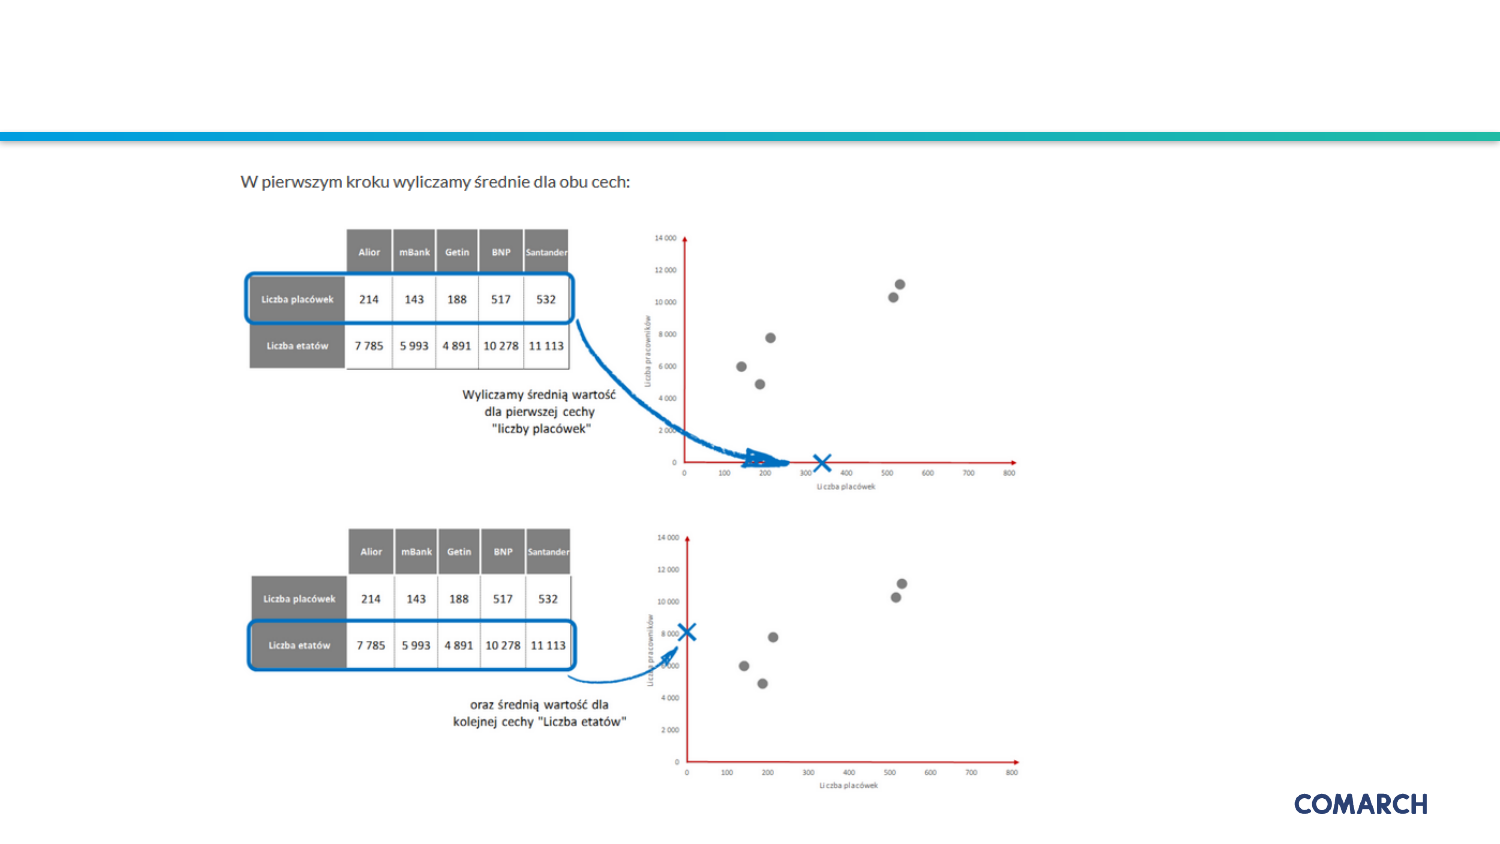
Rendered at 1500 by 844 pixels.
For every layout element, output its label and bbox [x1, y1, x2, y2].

picture [207, 163, 1112, 818]
picture [1294, 793, 1427, 814]
